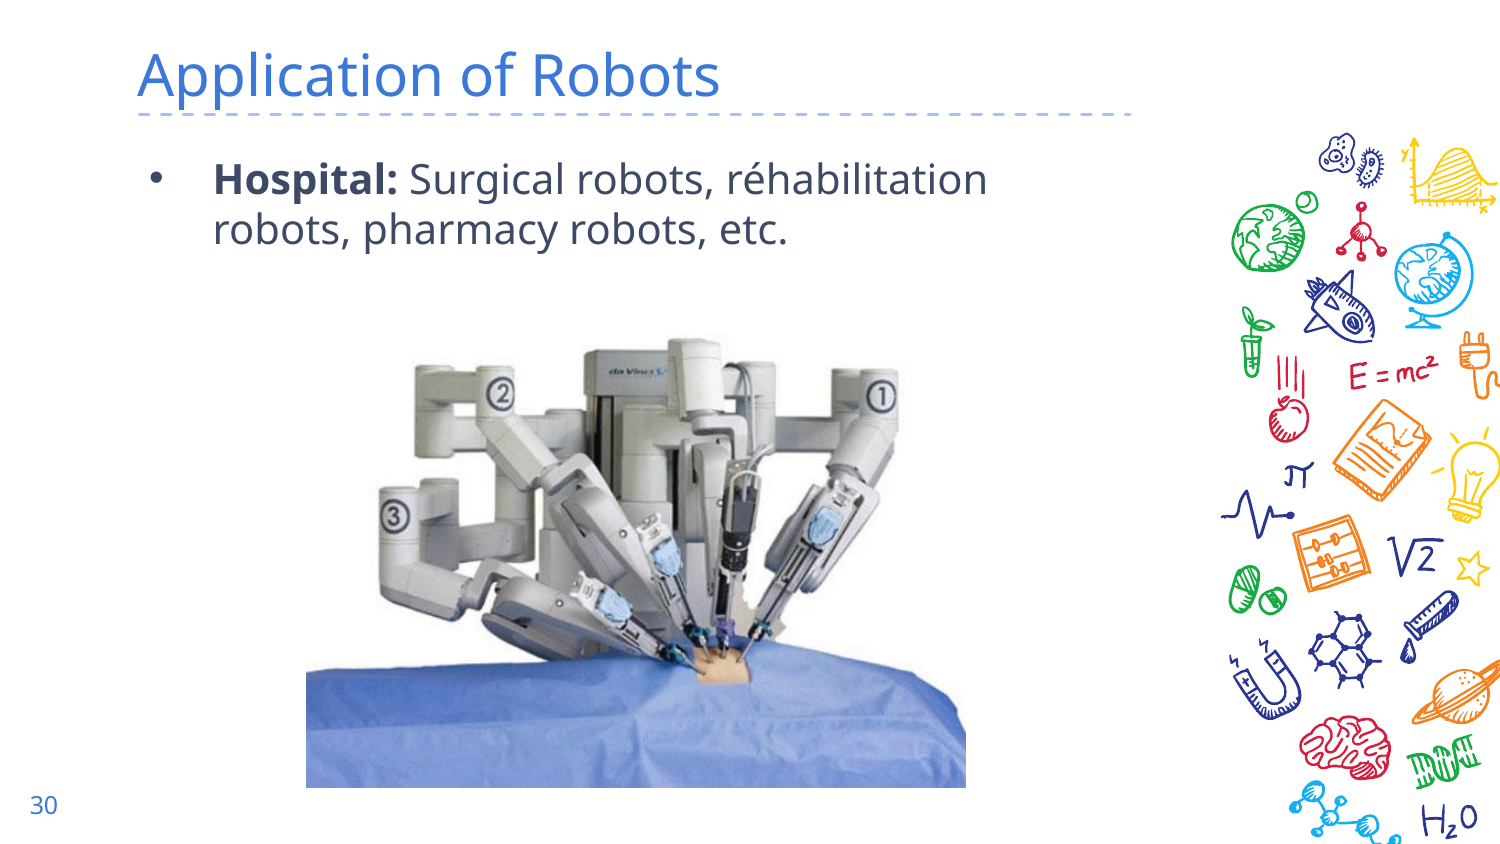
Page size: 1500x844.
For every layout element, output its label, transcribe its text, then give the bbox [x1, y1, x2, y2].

picture [306, 292, 967, 788]
title Application of Robots [122, 0, 1130, 123]
slide_number ‹#› [14, 774, 105, 840]
list Hospital: Surgical robots, réhabilitation robots, pharmacy robots, etc. [122, 137, 1130, 806]
